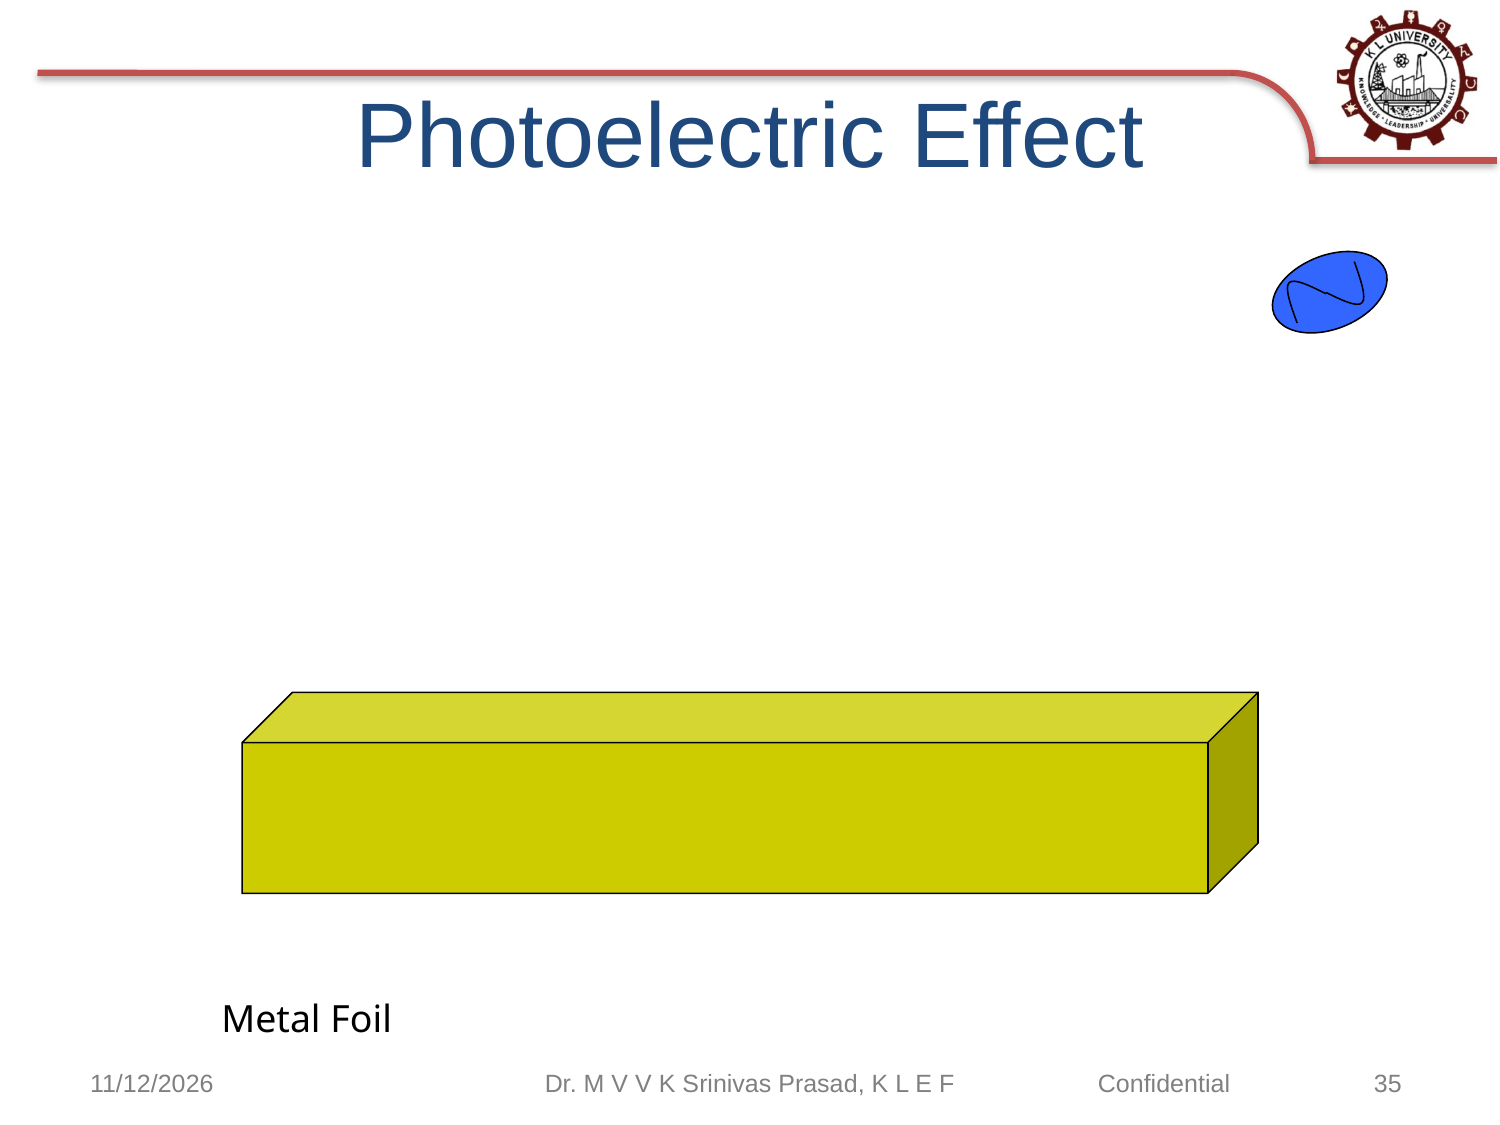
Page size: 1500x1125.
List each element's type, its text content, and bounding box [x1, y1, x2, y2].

footer Dr. M V V K Srinivas Prasad, K L E F [512, 1052, 988, 1113]
slide_number Confidential 35 [1074, 1052, 1425, 1113]
text_box [84, 231, 1486, 409]
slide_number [75, 1052, 425, 1113]
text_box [1269, 255, 1390, 330]
text_box [242, 692, 1258, 894]
text_box Metal Foil [206, 987, 1057, 1048]
text_box Photoelectric Effect [49, 37, 1451, 225]
picture [1333, 5, 1481, 154]
slide_number 56 [242, 692, 1257, 742]
